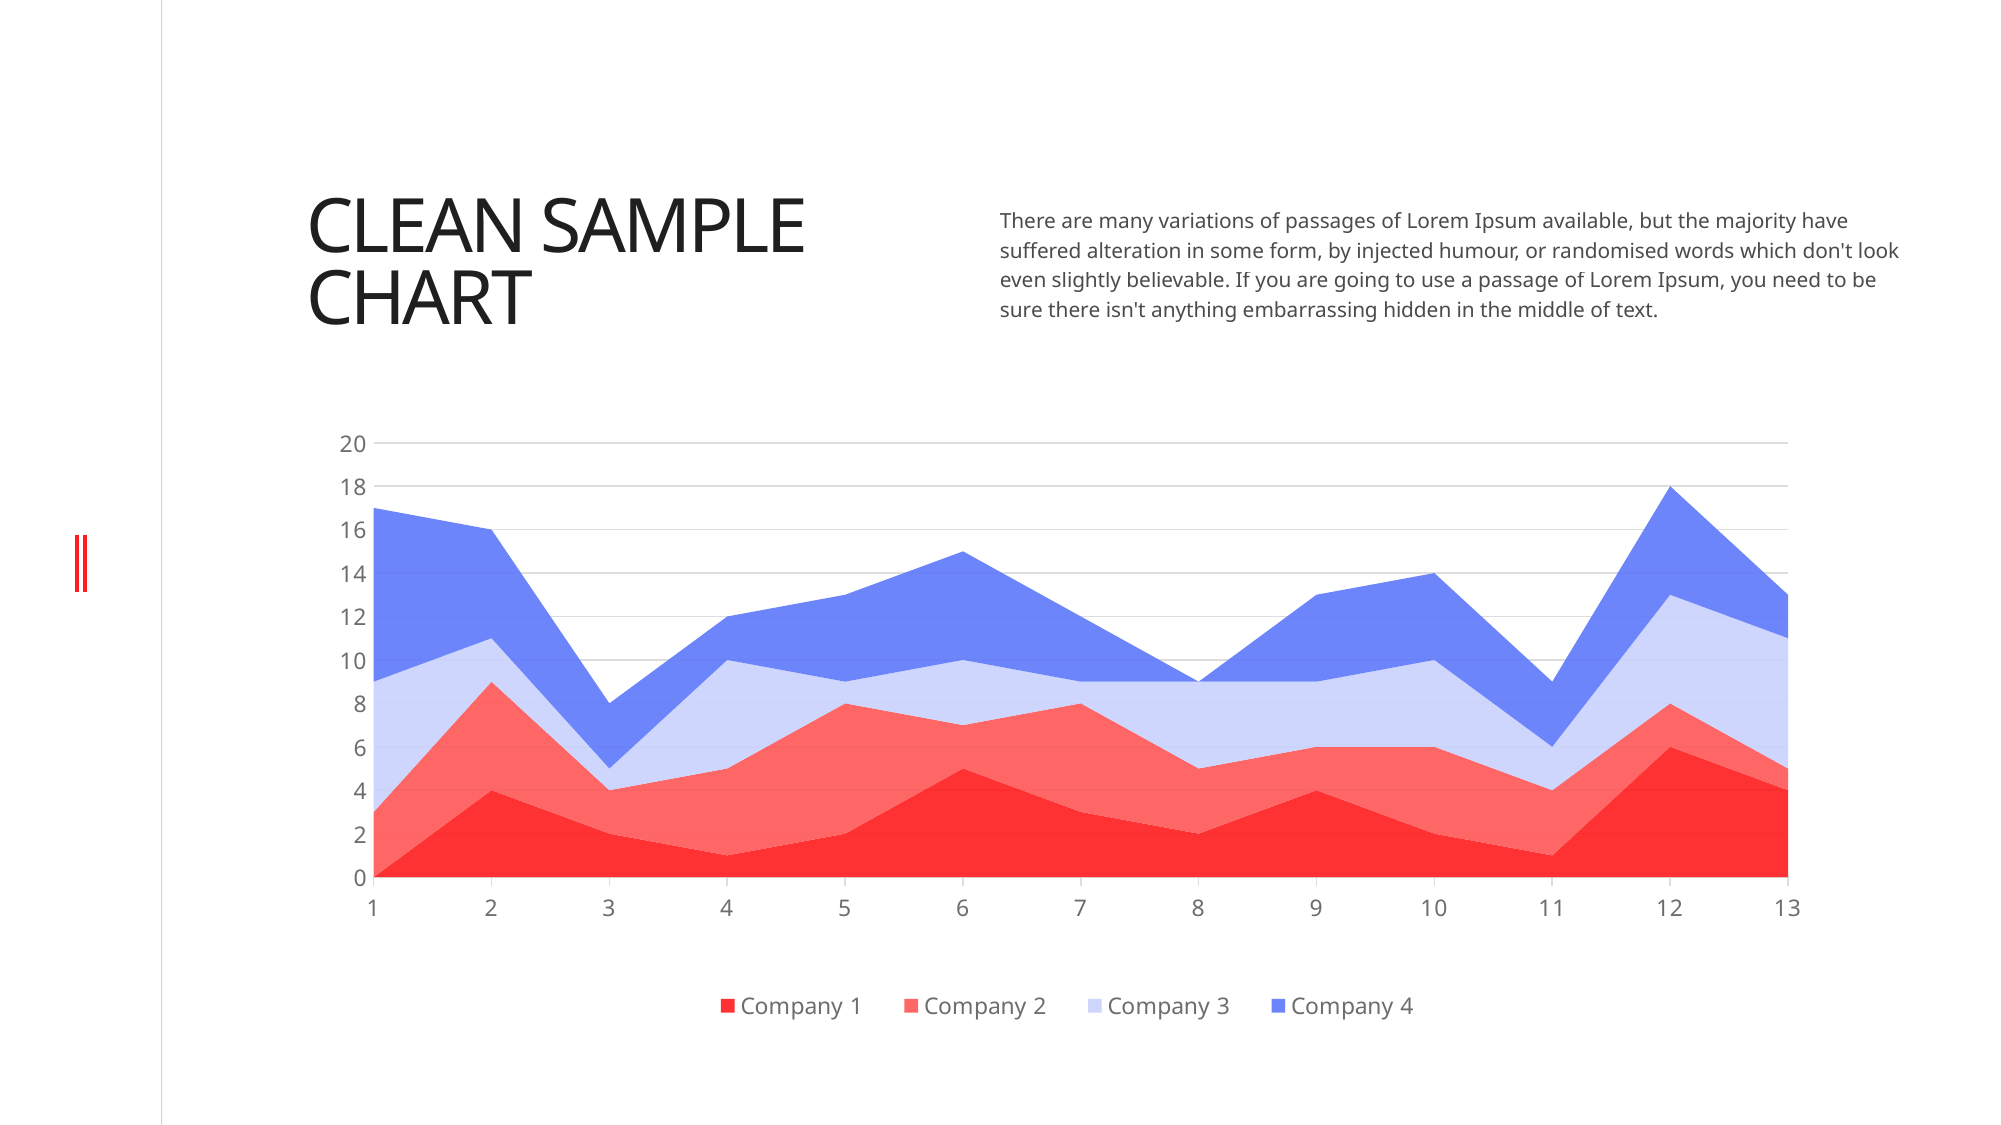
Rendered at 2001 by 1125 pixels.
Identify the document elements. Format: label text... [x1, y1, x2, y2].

text_box There are many variations of passages of Lorem Ipsum available, but the majority have suffered alteration in some form, by injected humour, or randomised words which don't look even slightly believable. If you are going to use a passage of Lorem Ipsum, you need to be sure there isn't anything embarrassing hidden in the middle of text. [999, 194, 1907, 296]
chart [191, 296, 2000, 1094]
title CLEAN SAMPLE CHART [306, 163, 1000, 296]
